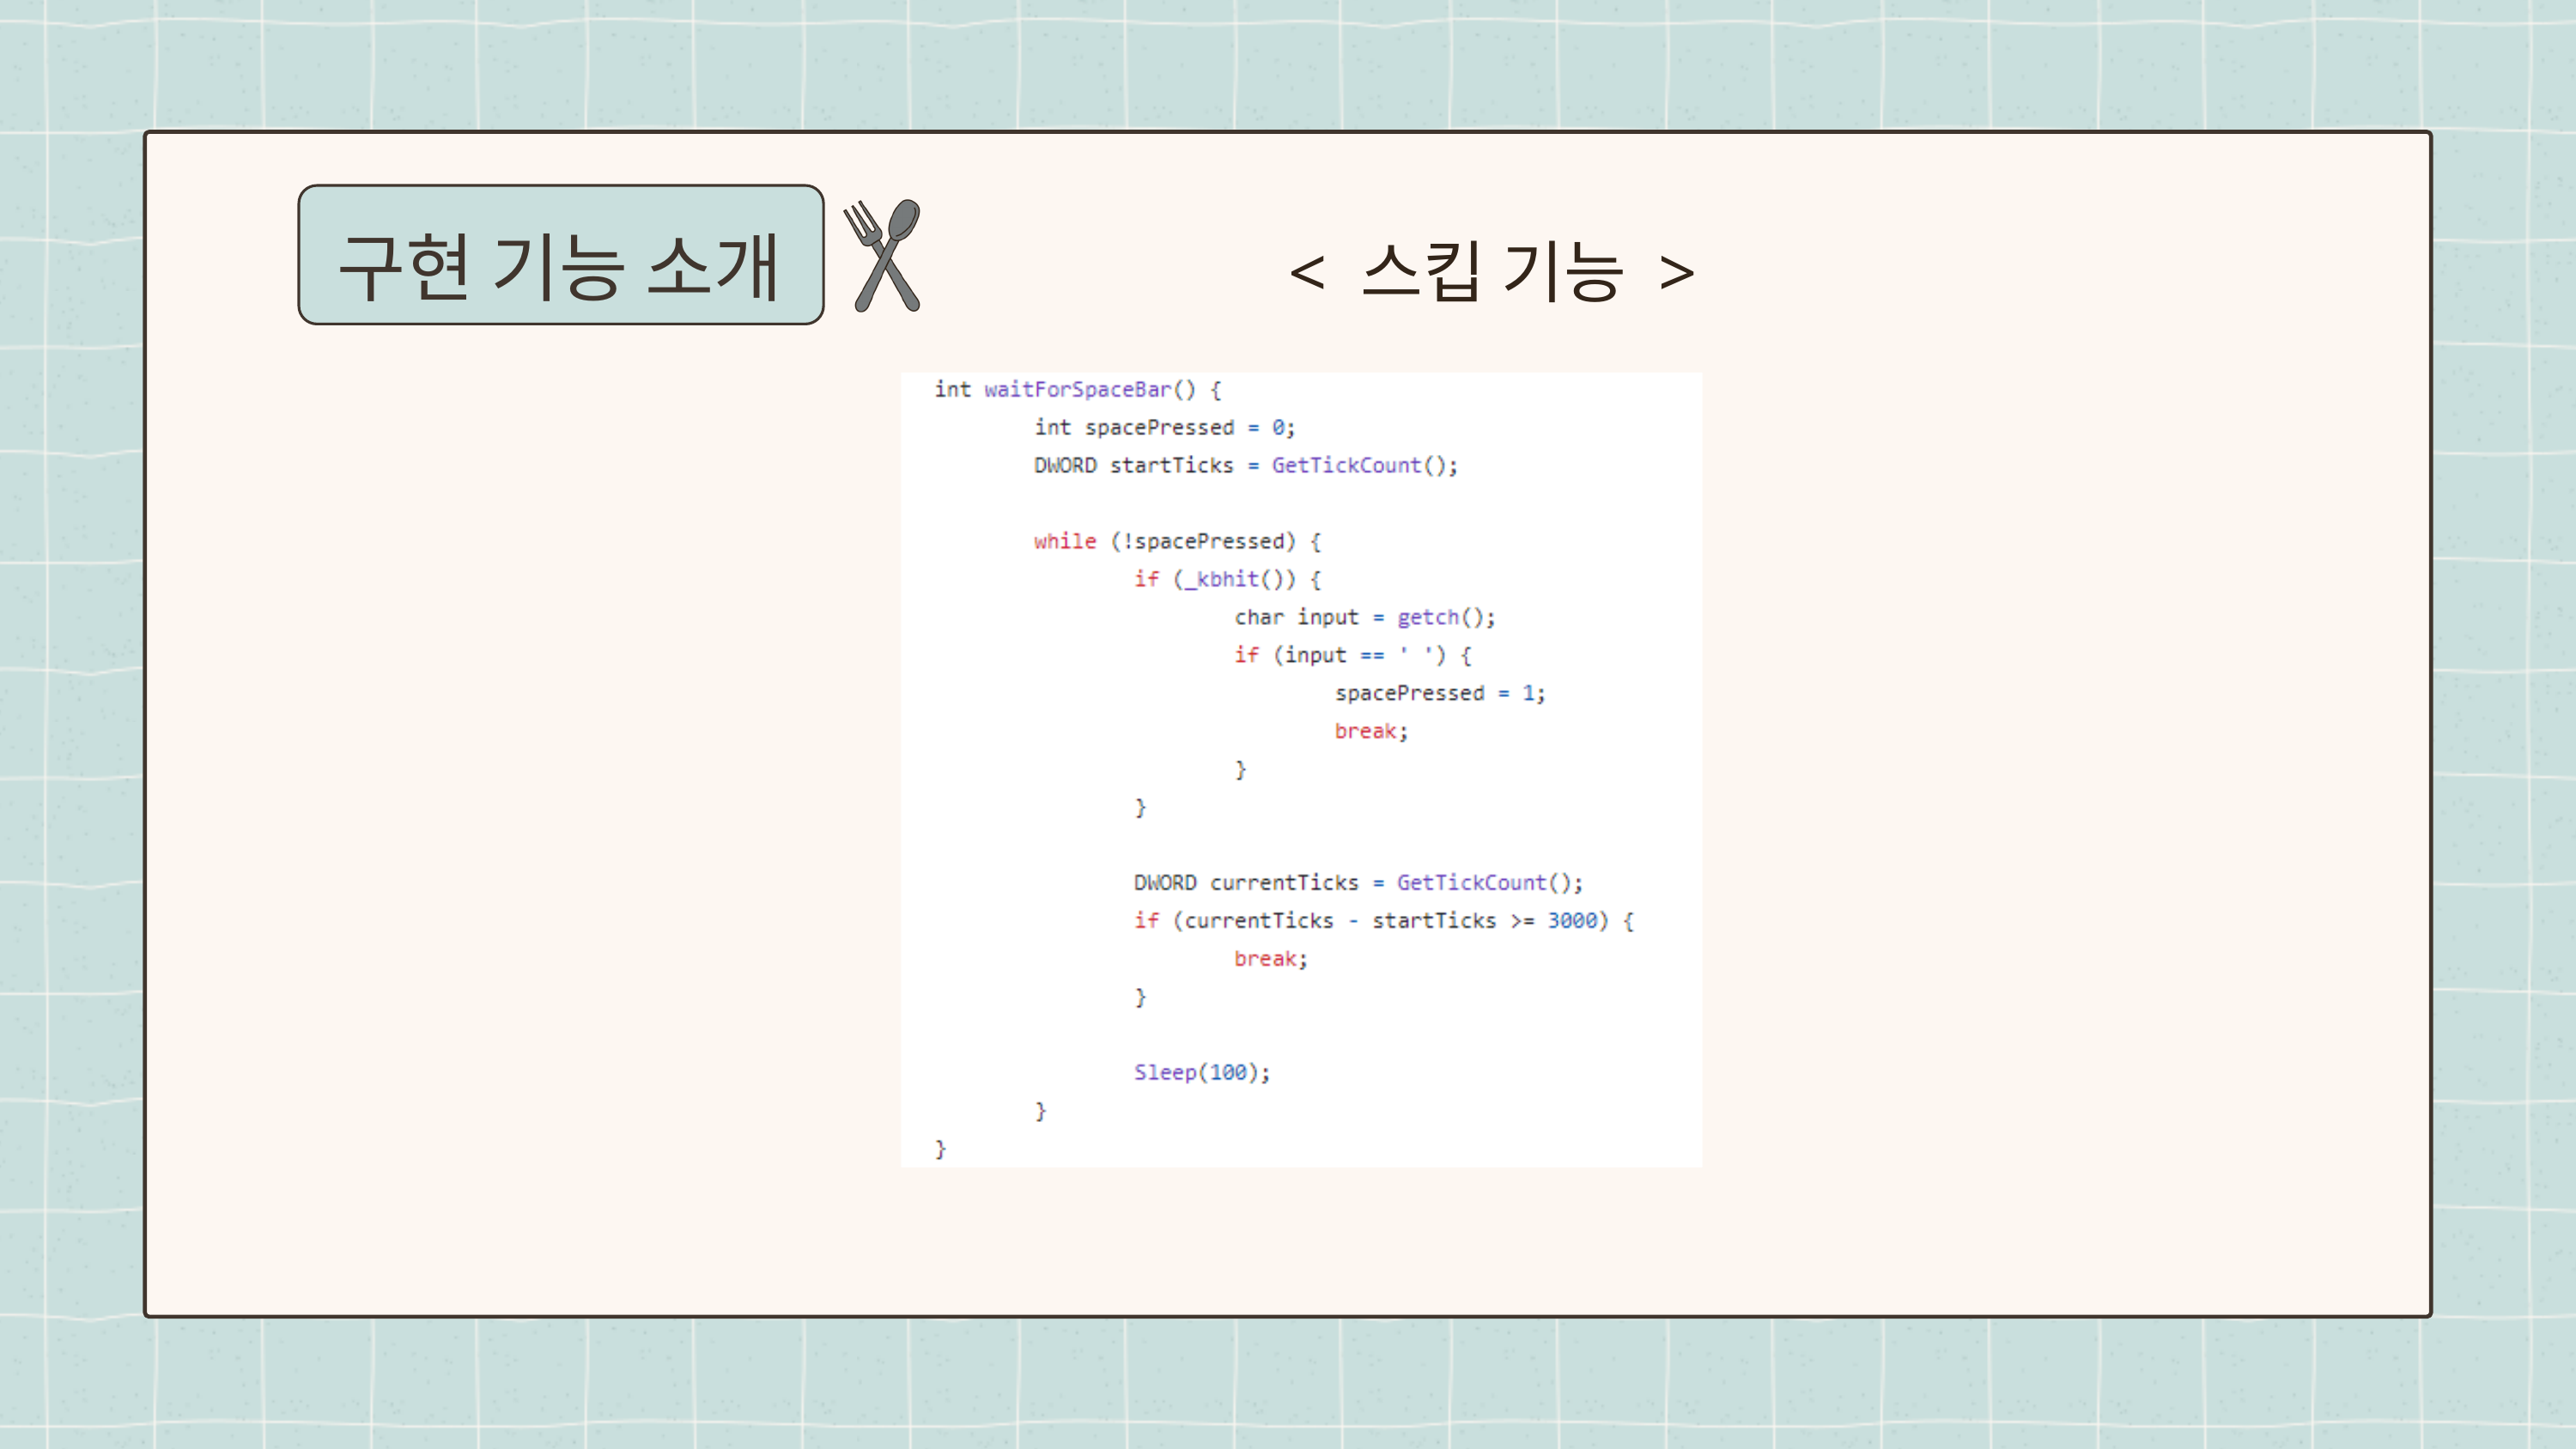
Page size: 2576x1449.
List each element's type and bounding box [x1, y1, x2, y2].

text_box [0, 0, 2576, 1449]
text_box [298, 185, 824, 324]
text_box [144, 131, 2432, 1318]
